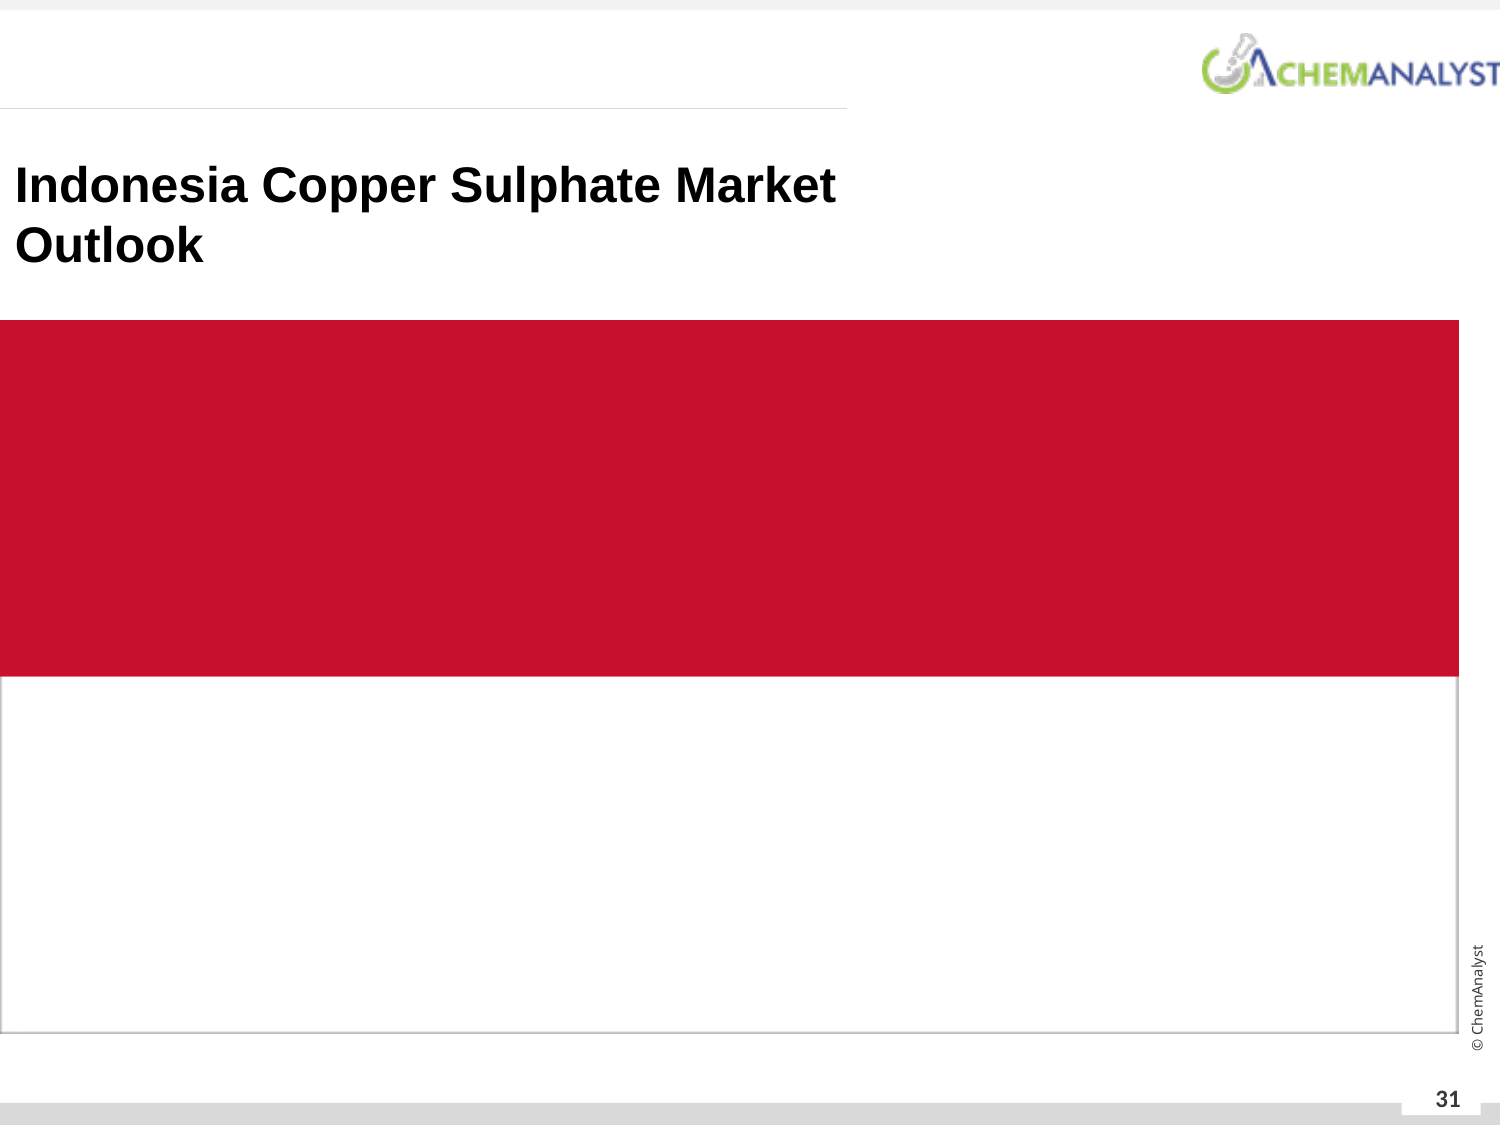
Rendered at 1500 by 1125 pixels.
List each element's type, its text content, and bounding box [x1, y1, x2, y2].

picture [0, 320, 1459, 1034]
text_box Indonesia Copper Sulphate Market Outlook [0, 123, 990, 302]
picture [1202, 33, 1500, 94]
